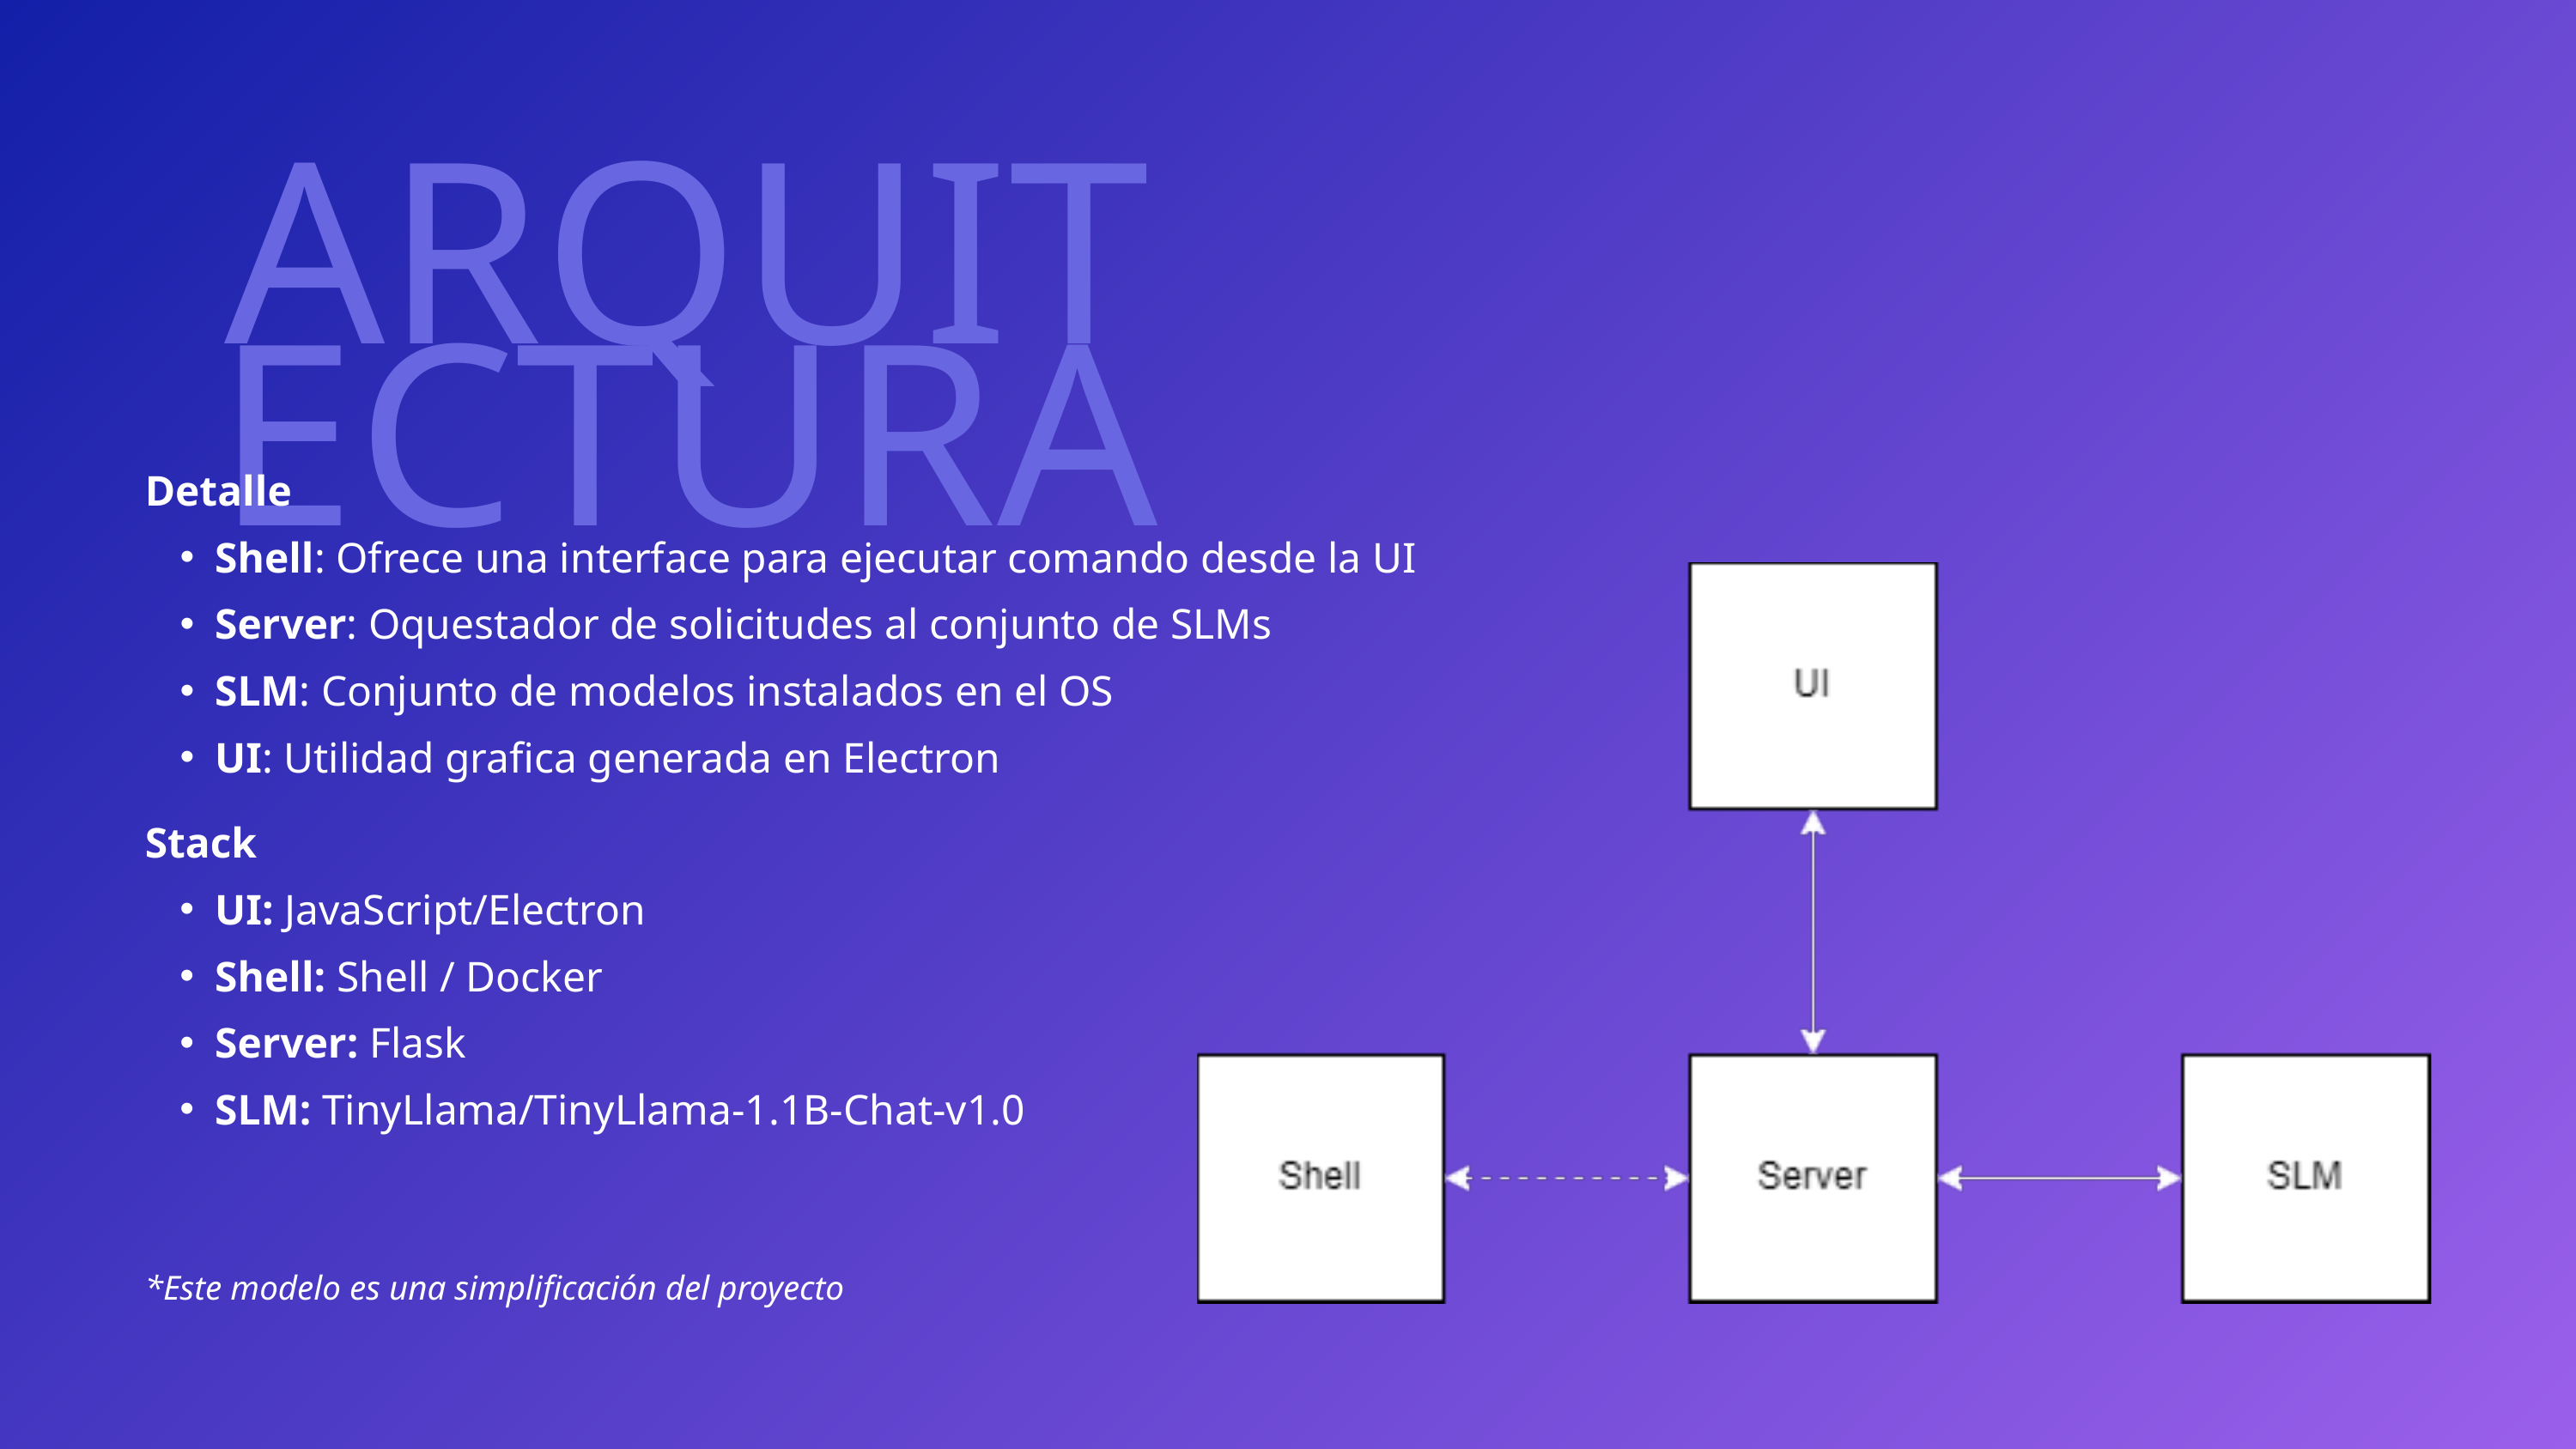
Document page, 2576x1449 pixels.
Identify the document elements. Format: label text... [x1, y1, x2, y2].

text_box [1197, 562, 2432, 1304]
text_box Detalle Shell: Ofrece una interface para ejecutar comando desde la UI Server: Oquestador de solicitudes al conjunto de SLMs SLM: Conjunto de modelos instalados en el OS UI: Utilidad grafica generada en Electron [144, 447, 1498, 782]
text_box ARQUITECTURA [177, 213, 1198, 447]
text_box Stack UI: JavaScript/Electron Shell: Shell / Docker Server: Flask SLM: TinyLlama/TinyLlama-1.1B-Chat-v1.0 [144, 799, 1056, 1133]
text_box *Este modelo es una simplificación del proyecto [144, 1252, 948, 1307]
